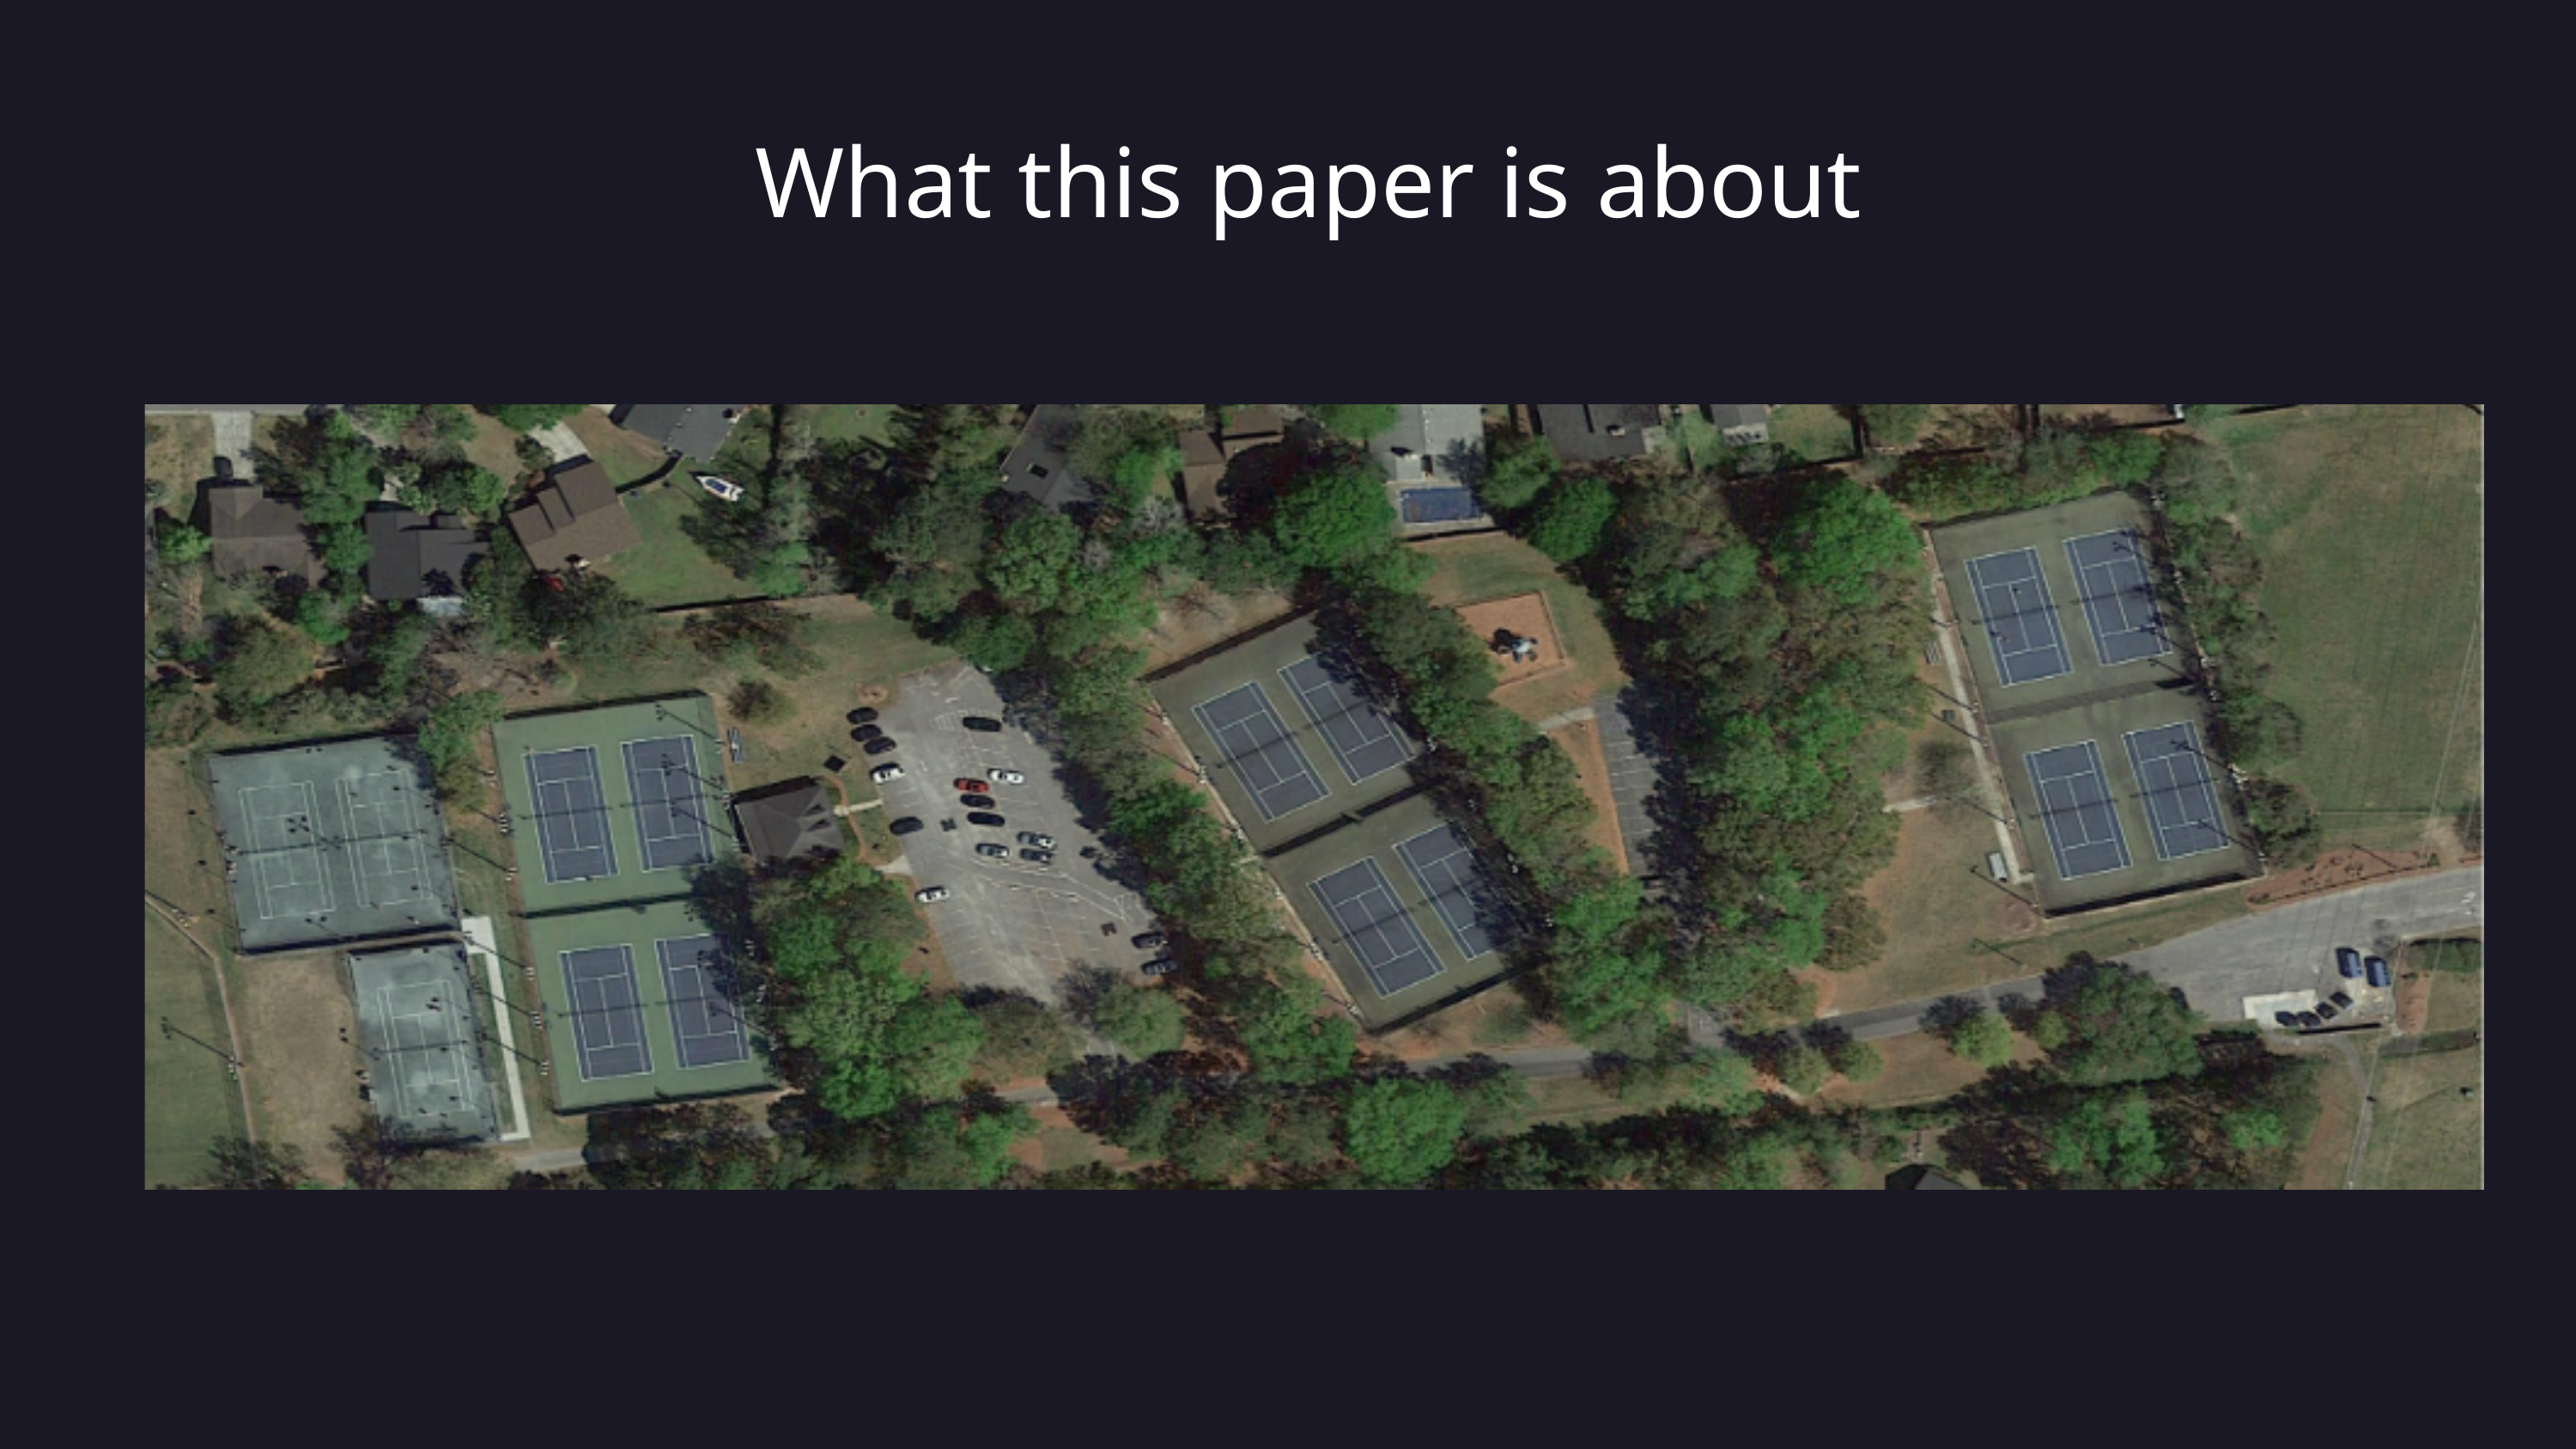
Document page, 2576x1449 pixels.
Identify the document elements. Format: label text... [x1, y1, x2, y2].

text_box [144, 404, 2484, 1190]
text_box What this paper is about [110, 101, 2507, 237]
